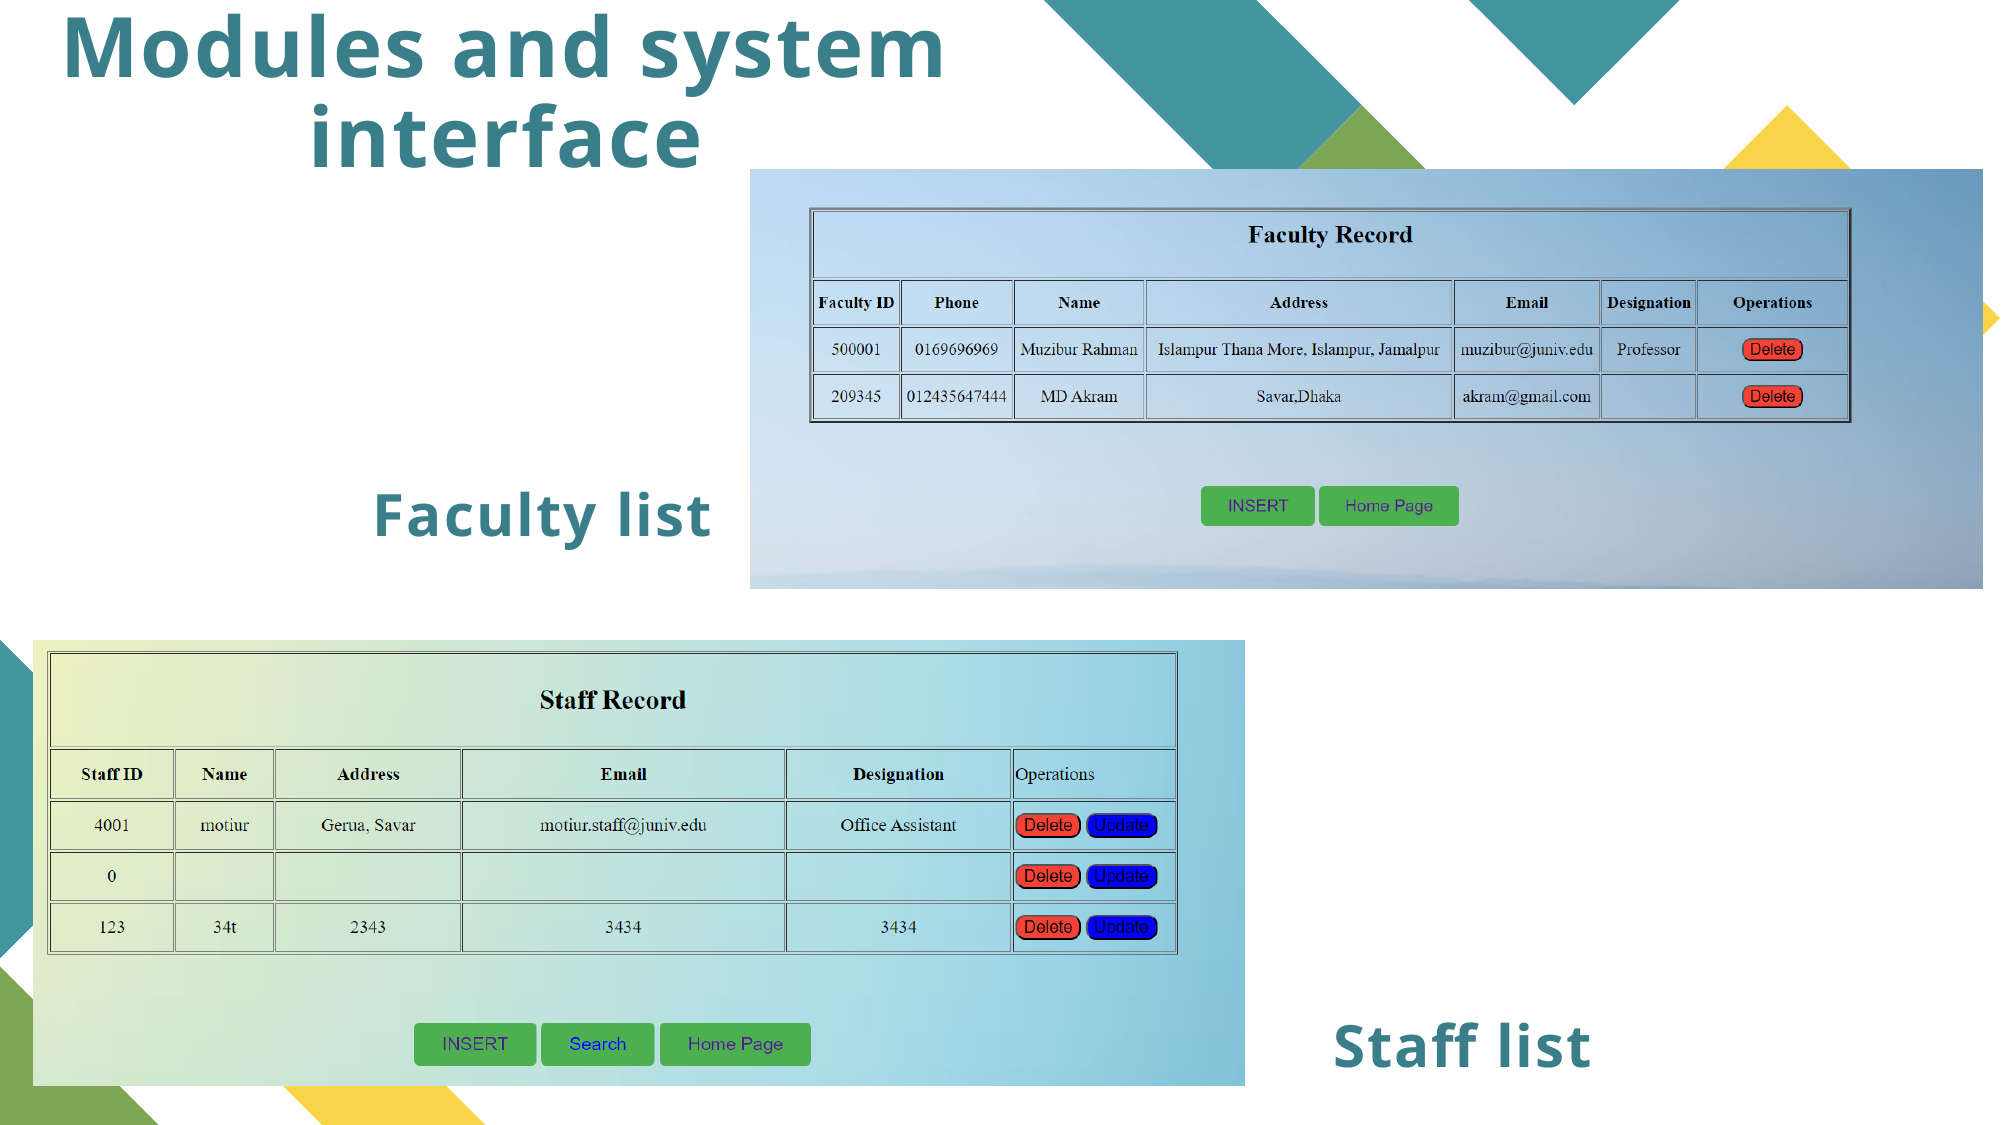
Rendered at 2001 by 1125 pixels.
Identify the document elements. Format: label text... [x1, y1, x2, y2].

picture [749, 169, 1983, 589]
text_box Faculty list [347, 447, 738, 589]
text_box Modules and system interface [0, 12, 1012, 180]
text_box Staff list [1266, 1015, 1660, 1082]
picture [33, 640, 1245, 1086]
